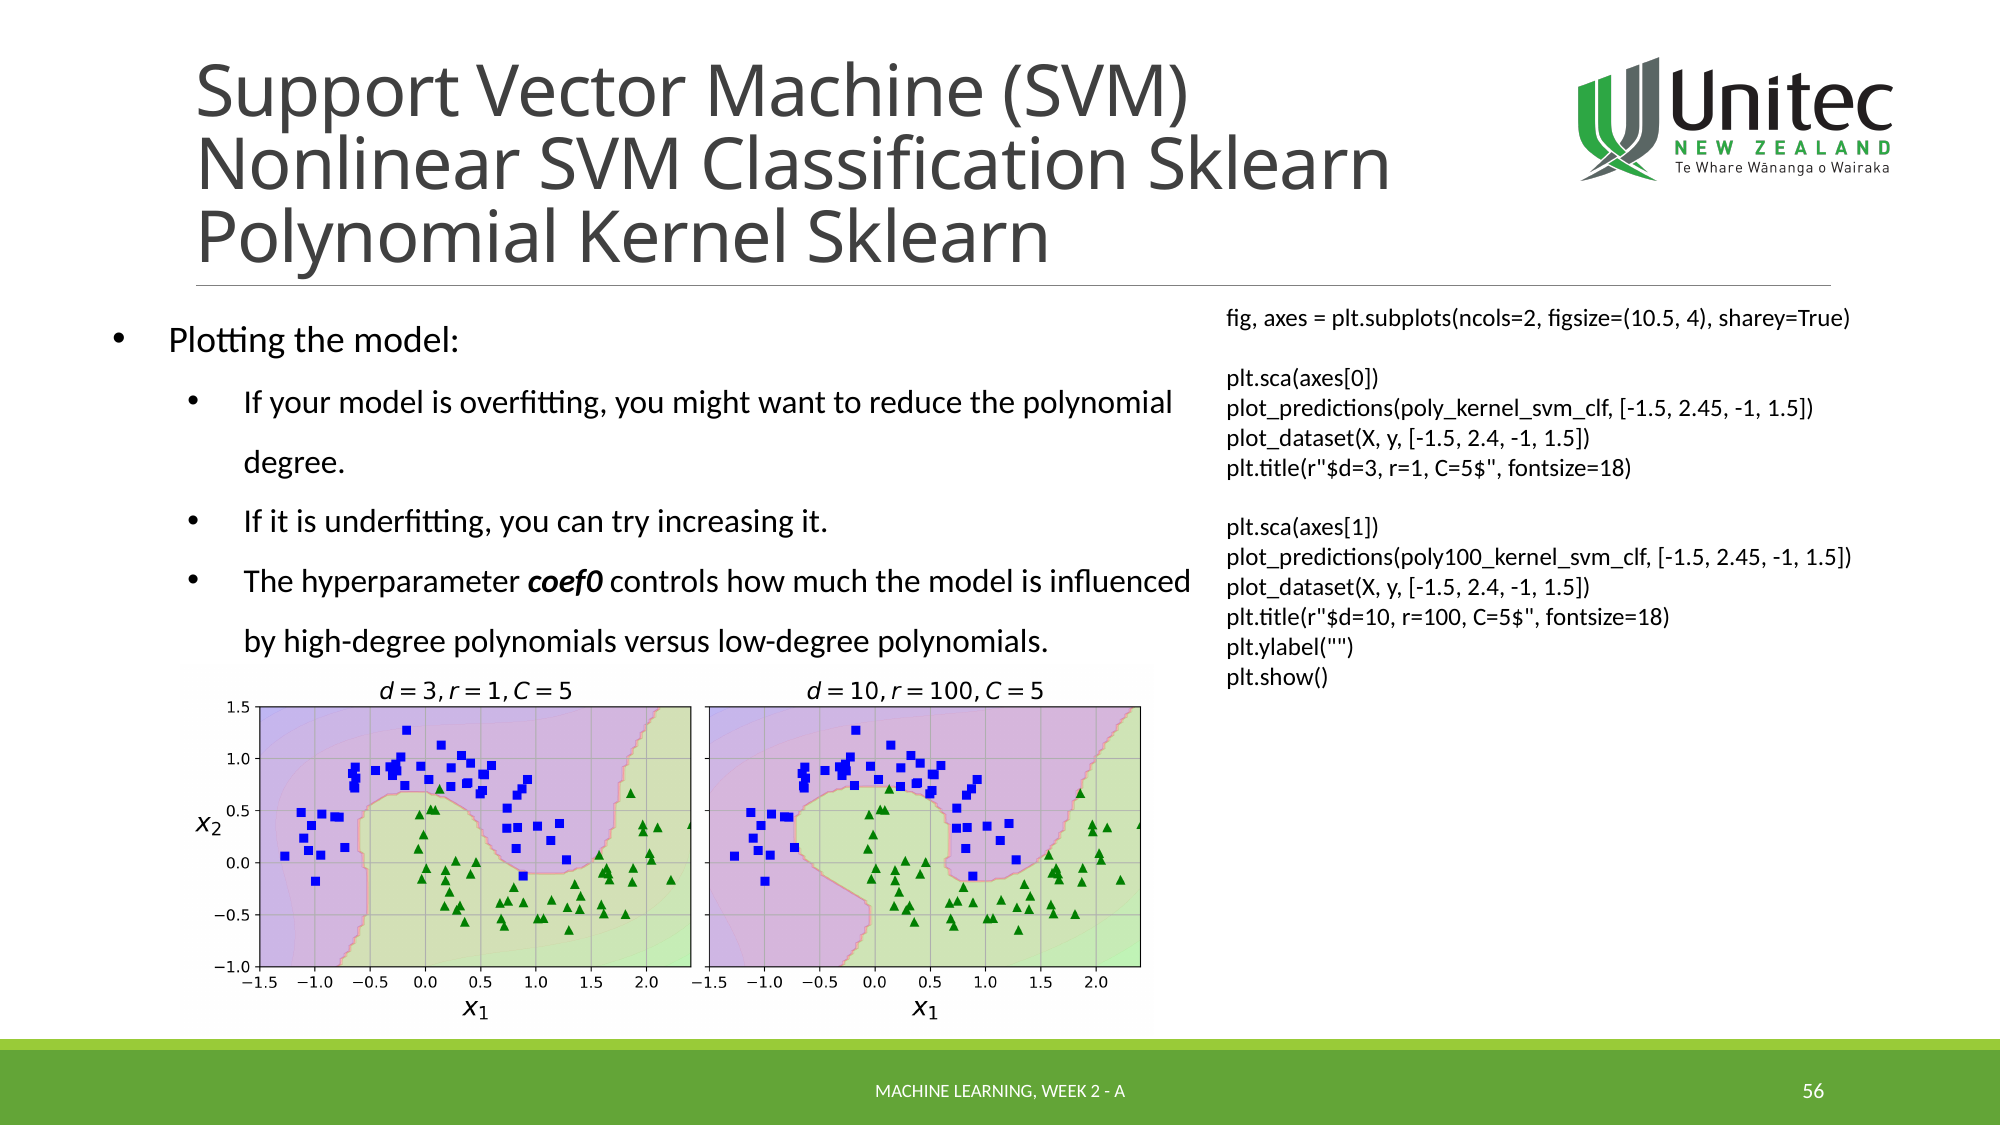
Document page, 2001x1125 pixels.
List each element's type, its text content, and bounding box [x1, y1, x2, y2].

slide_number 56 [1624, 1059, 1840, 1120]
title Support Vector Machine (SVM) Nonlinear SVM Classification Sklearn Polynomial Kernel Sklearn [180, 47, 1830, 285]
text_box fig, axes = plt.subplots(ncols=2, figsize=(10.5, 4), sharey=True) plt.sca(axes[0]) plot_predictions(poly_kernel_svm_clf, [-1.5, 2.45, -1, 1.5]) plot_dataset(X, y, [-1.5, 2.4, -1, 1.5]) plt.title(r"$d=3, r=1, C=5$", fontsize=18) plt.sca(axes[1]) plot_predictions(poly100_kernel_svm_clf, [-1.5, 2.45, -1, 1.5]) plot_dataset(X, y, [-1.5, 2.4, -1, 1.5]) plt.title(r"$d=10, r=100, C=5$", fontsize=18) plt.ylabel("") plt.show() [1211, 293, 1893, 698]
picture [1578, 56, 1893, 181]
text_box Plotting the model: If your model is overfitting, you might want to reduce the polynomial degree. If it is underfitting, you can try increasing it. The hyperparameter coef0 controls how much the model is influenced by high-degree polynomials versus low-degree polynomials. [97, 285, 1242, 667]
picture [180, 664, 1155, 1037]
footer Machine Learning, Week 2 - A [604, 1059, 1396, 1120]
